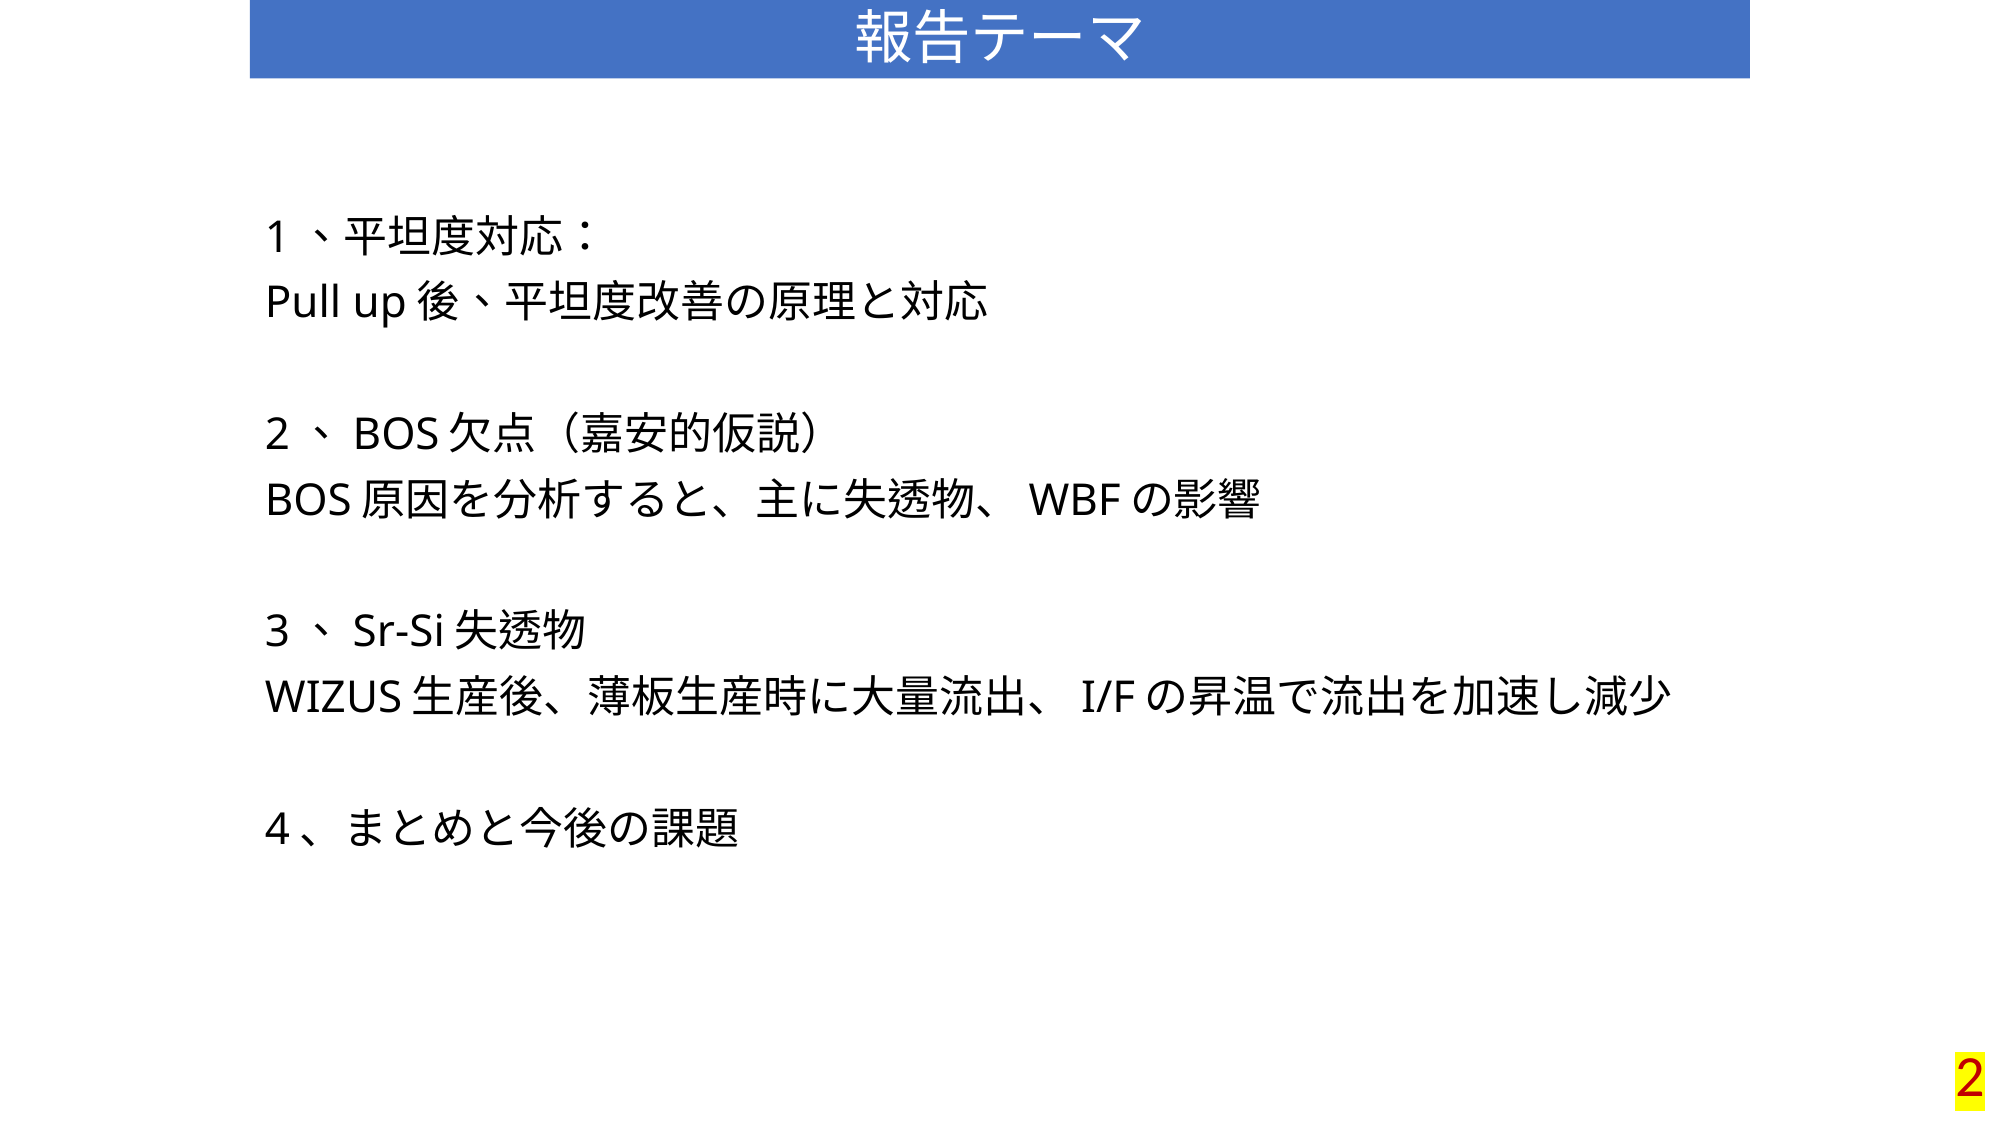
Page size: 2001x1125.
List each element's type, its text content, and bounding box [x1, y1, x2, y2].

subtitle 1、平坦度対応： Pull up後、平坦度改善の原理と対応 2、BOS欠点（嘉安的仮説） BOS原因を分析すると、主に失透物、WBFの影響 3、Sr-Si失透物 WIZUS生産後、薄板生産時に大量流出、I/Fの昇温で流出を加速し減少 4、まとめと今後の課題 [249, 206, 1750, 863]
slide_number 2 [1550, 1042, 2000, 1103]
title 報告テーマ [249, 0, 1750, 79]
